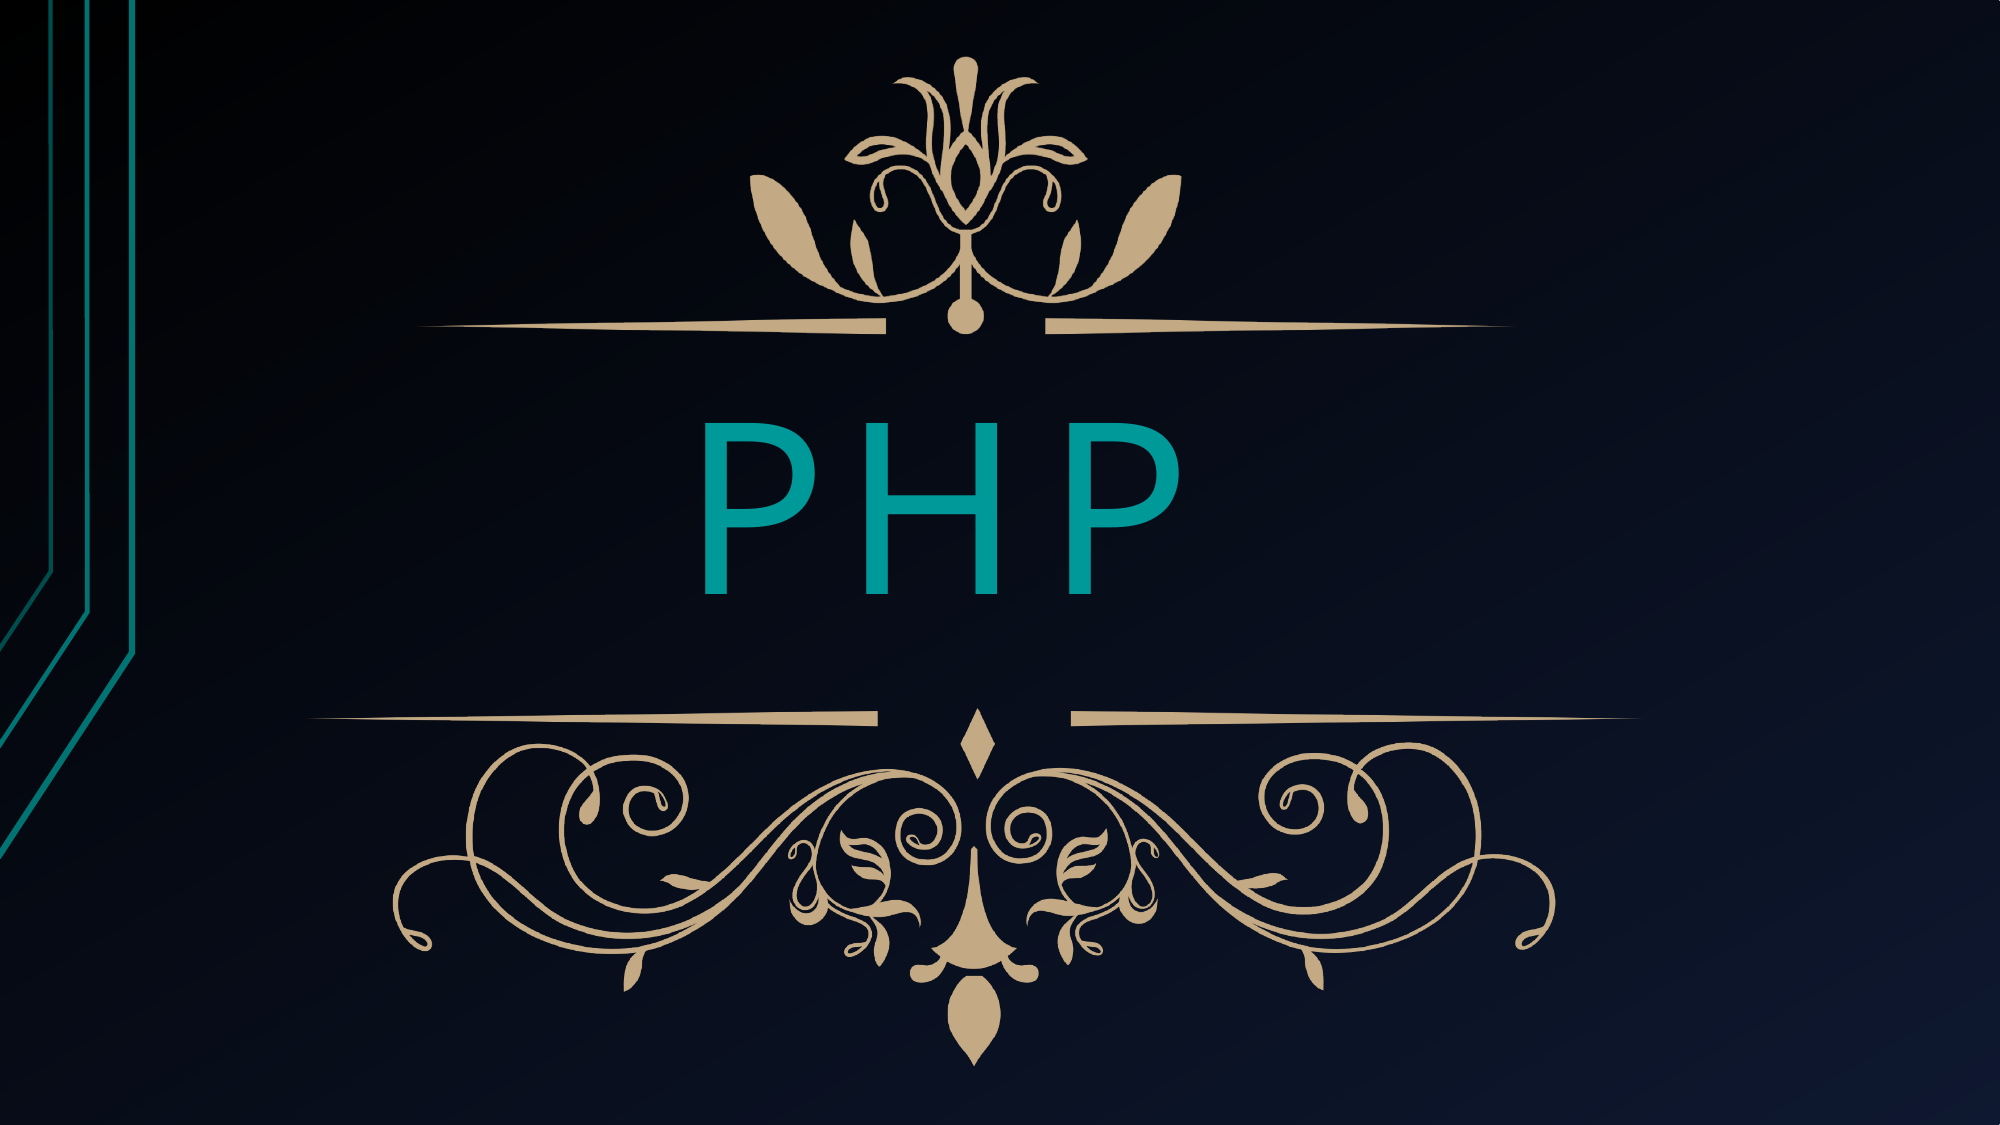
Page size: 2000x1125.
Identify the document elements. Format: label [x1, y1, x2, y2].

picture [149, 0, 1789, 1125]
